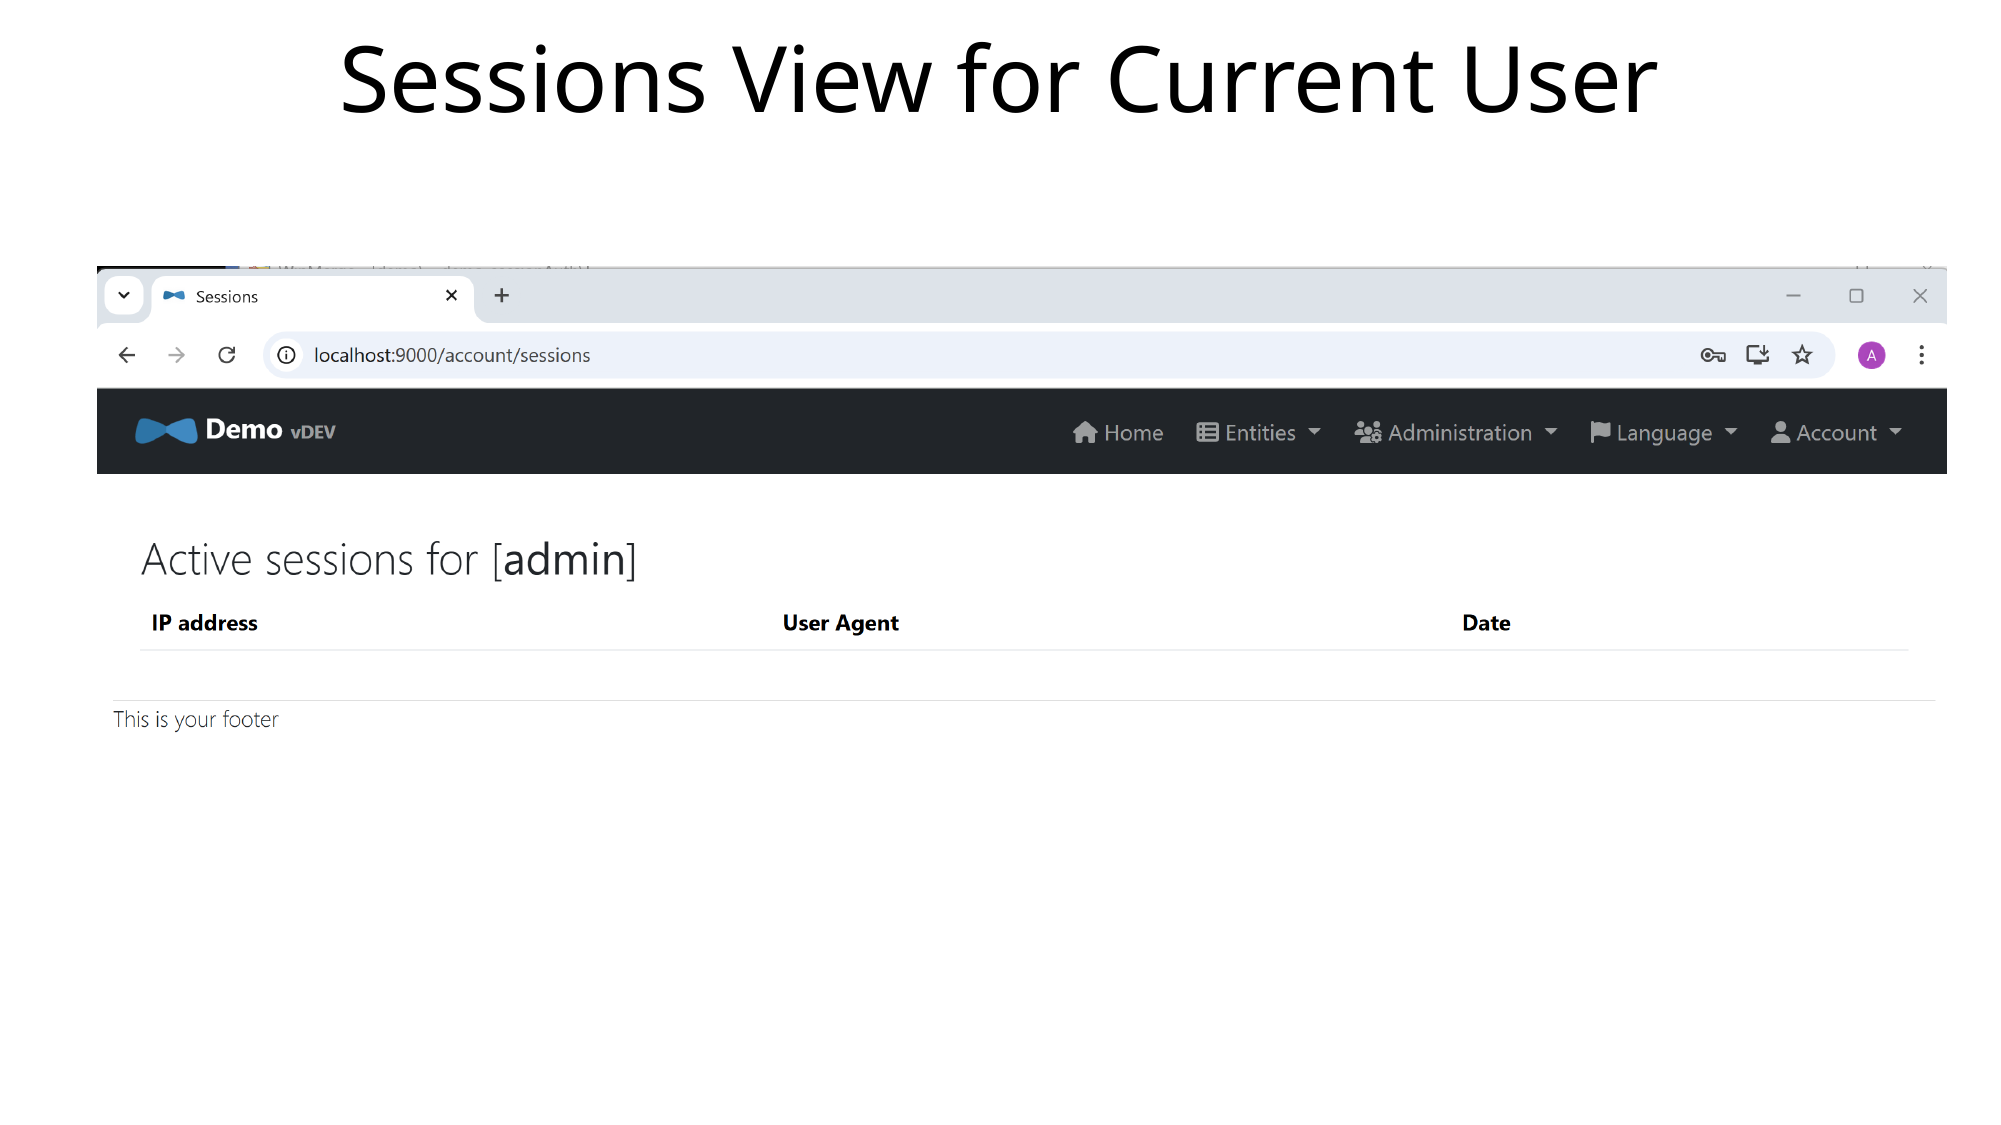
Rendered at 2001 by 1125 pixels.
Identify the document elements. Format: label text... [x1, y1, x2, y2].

picture [97, 266, 1947, 801]
title Sessions View for Current User [137, 0, 1863, 167]
